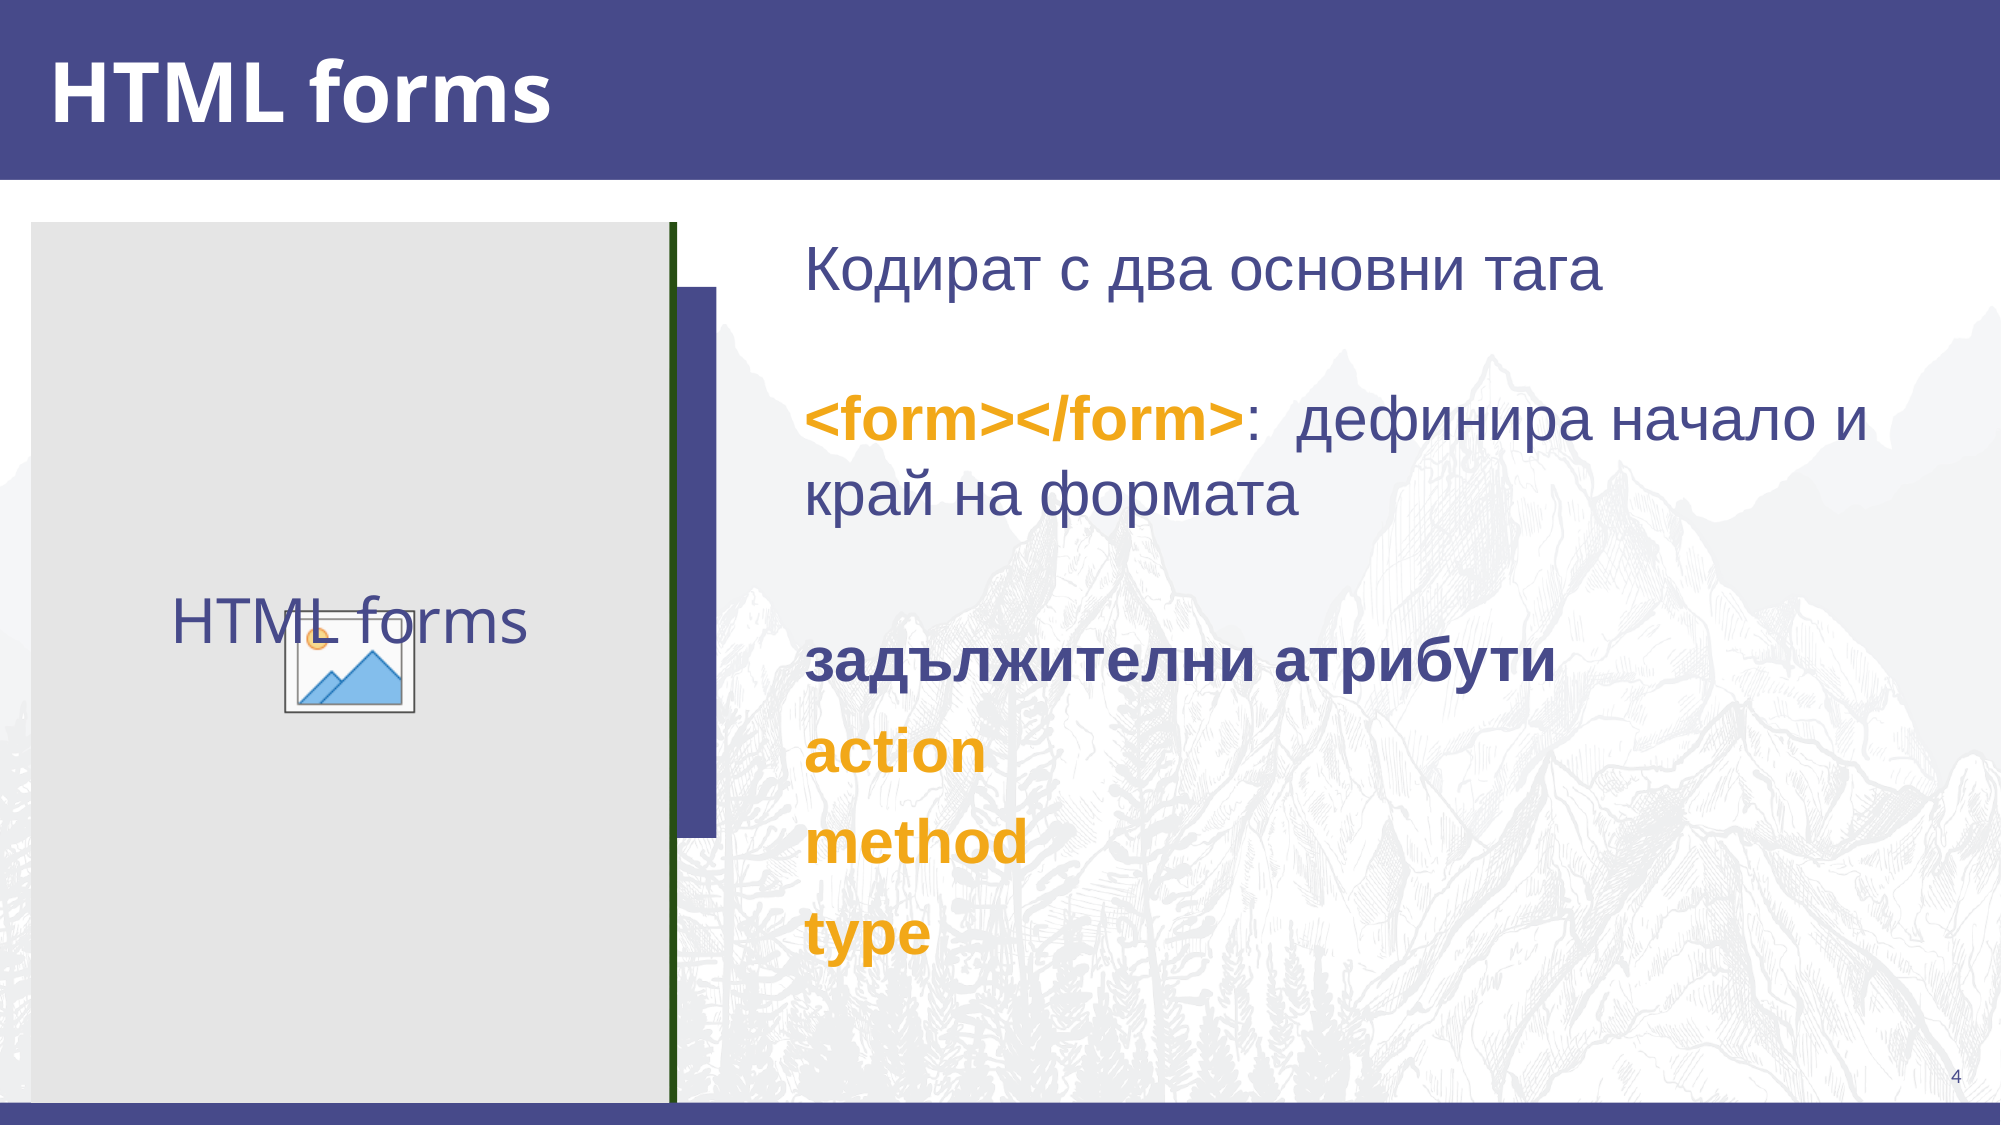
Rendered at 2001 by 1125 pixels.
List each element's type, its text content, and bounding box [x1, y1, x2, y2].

slide_number 4 [1897, 1049, 1968, 1101]
list Кодират с два основни тага <form></form>: дефинира начало и край на формата задължителни атрибути action method type [786, 222, 1968, 1047]
title HTML forms [31, 16, 1591, 162]
picture [30, 222, 670, 1103]
